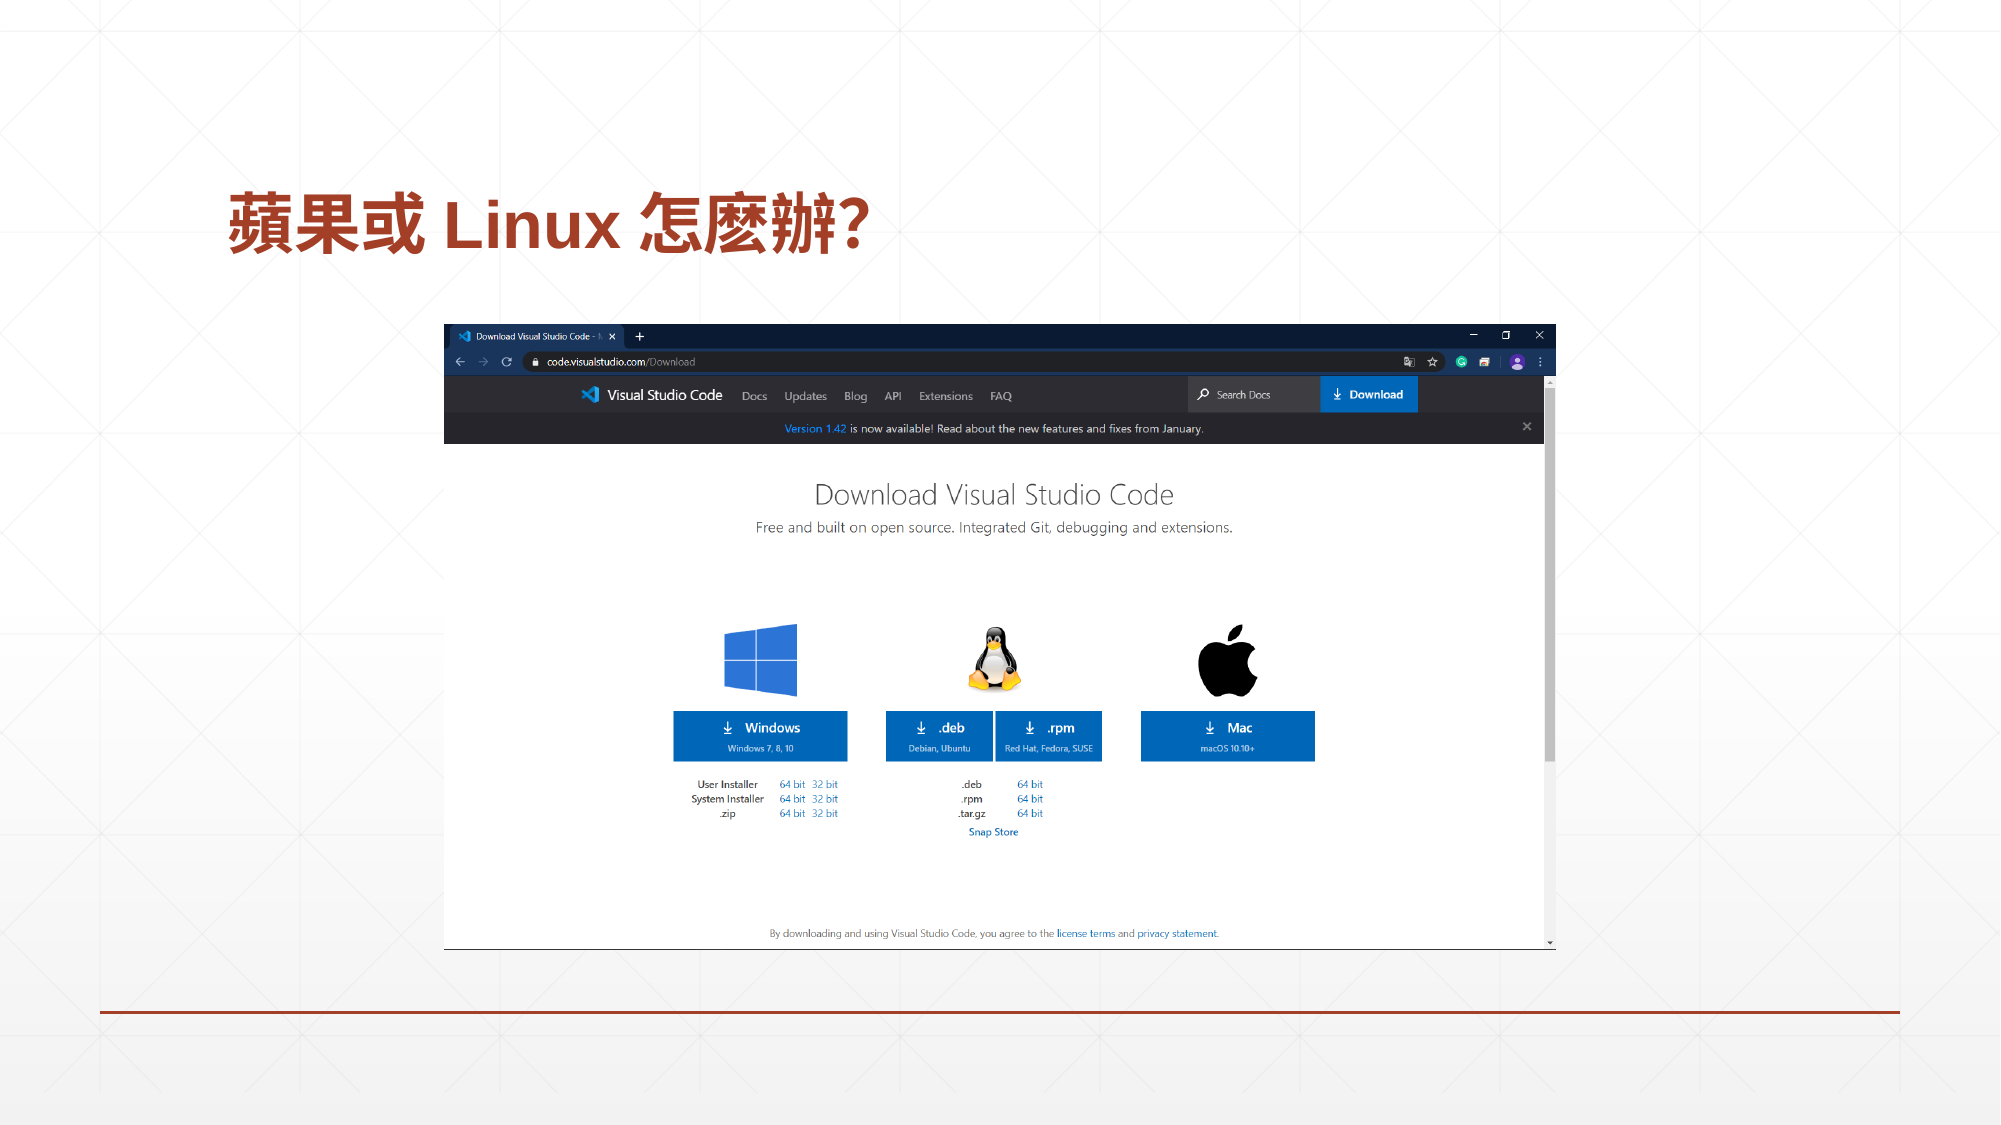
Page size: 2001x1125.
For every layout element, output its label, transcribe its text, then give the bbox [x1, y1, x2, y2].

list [444, 324, 1556, 950]
title 蘋果或Linux怎麽辦？ [212, 82, 1788, 271]
